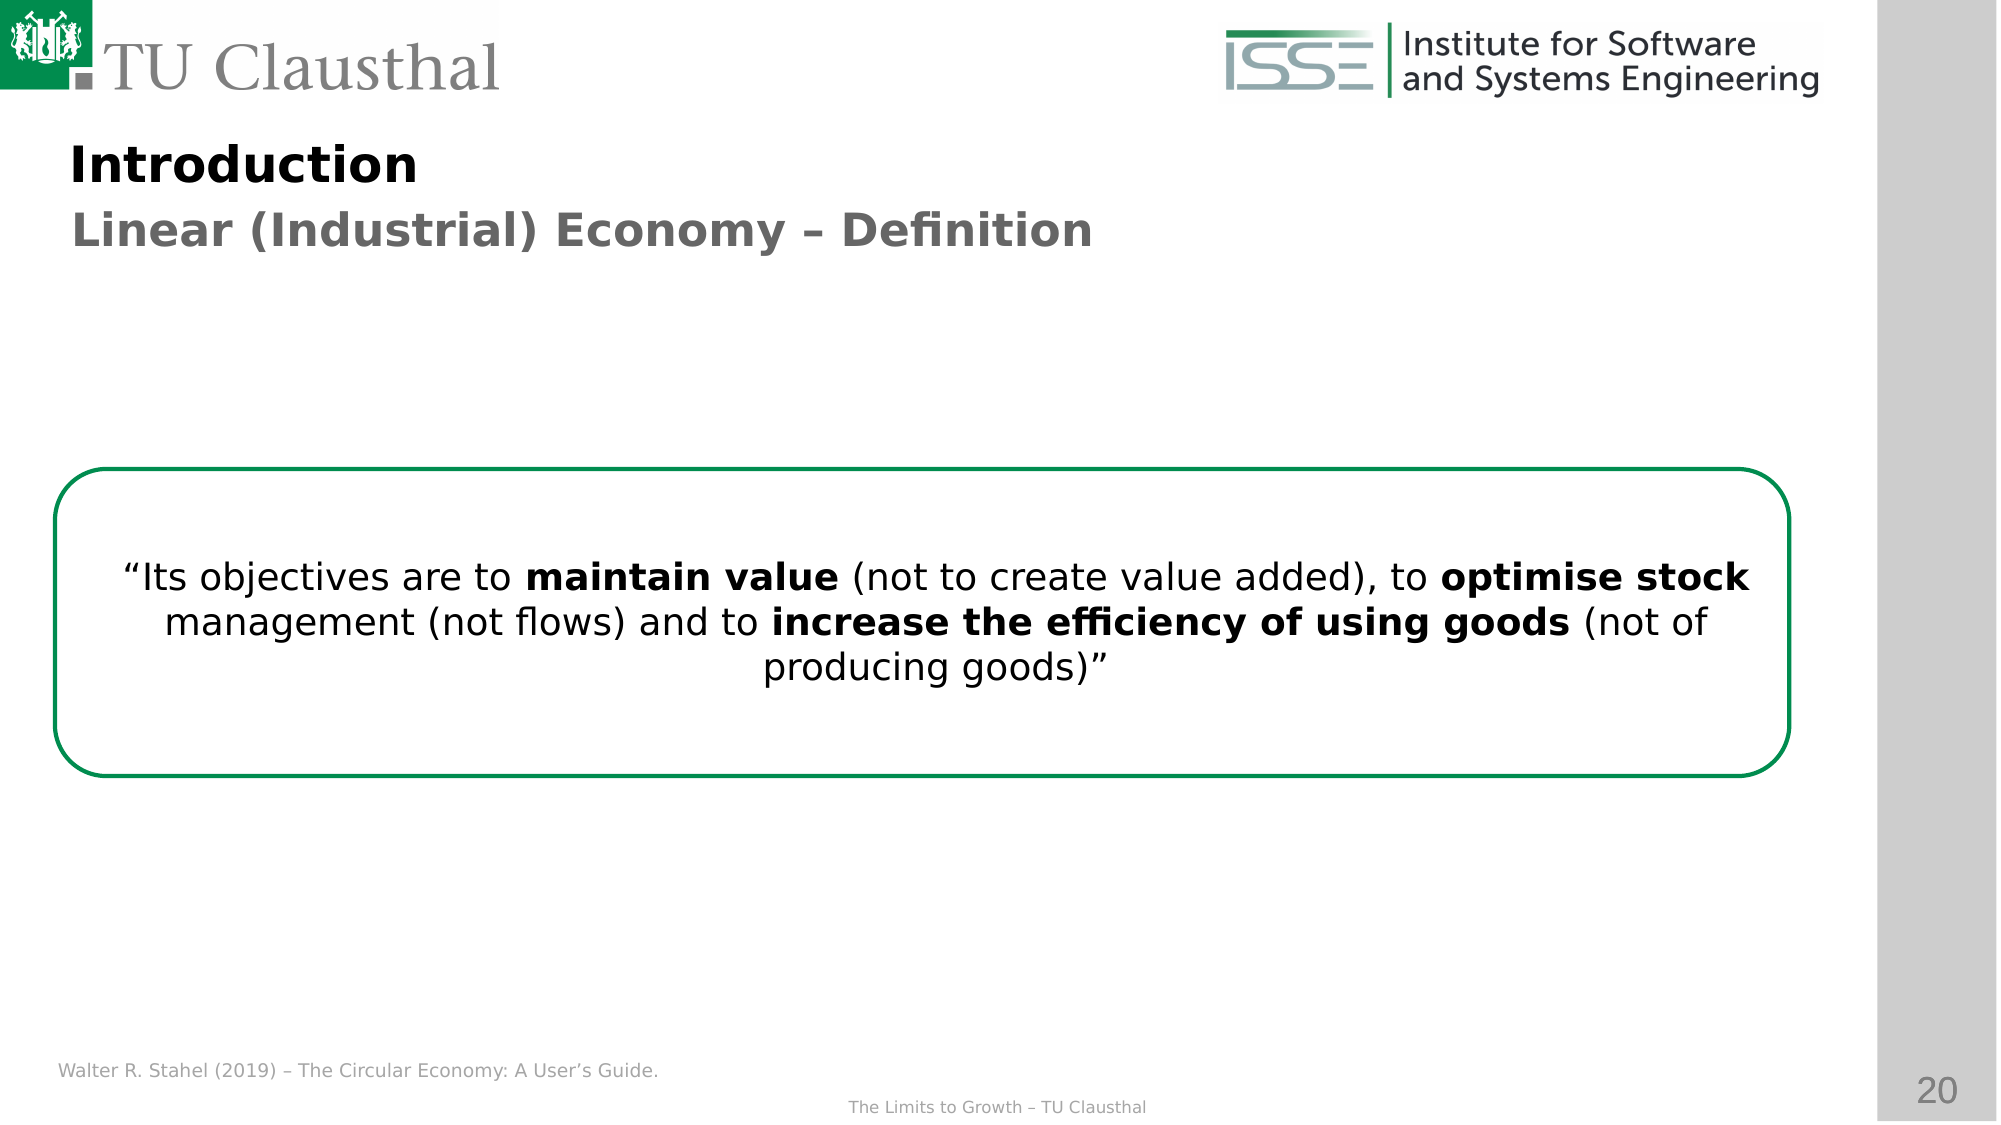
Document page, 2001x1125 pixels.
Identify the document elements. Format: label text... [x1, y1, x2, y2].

text_box “Its objectives are to maintain value (not to create value added), to optimise stock management (not flows) and to increase the efficiency of using goods (not of producing goods)” [54, 208, 1817, 1033]
text_box Linear (Industrial) Economy – Definition [70, 188, 1769, 269]
picture [0, 0, 499, 90]
text_box [52, 466, 1792, 779]
text_box Introduction [55, 125, 1817, 206]
text_box Walter R. Stahel (2019) – The Circular Economy: A User’s Guide. [43, 1051, 1105, 1089]
picture [1218, 22, 1824, 104]
